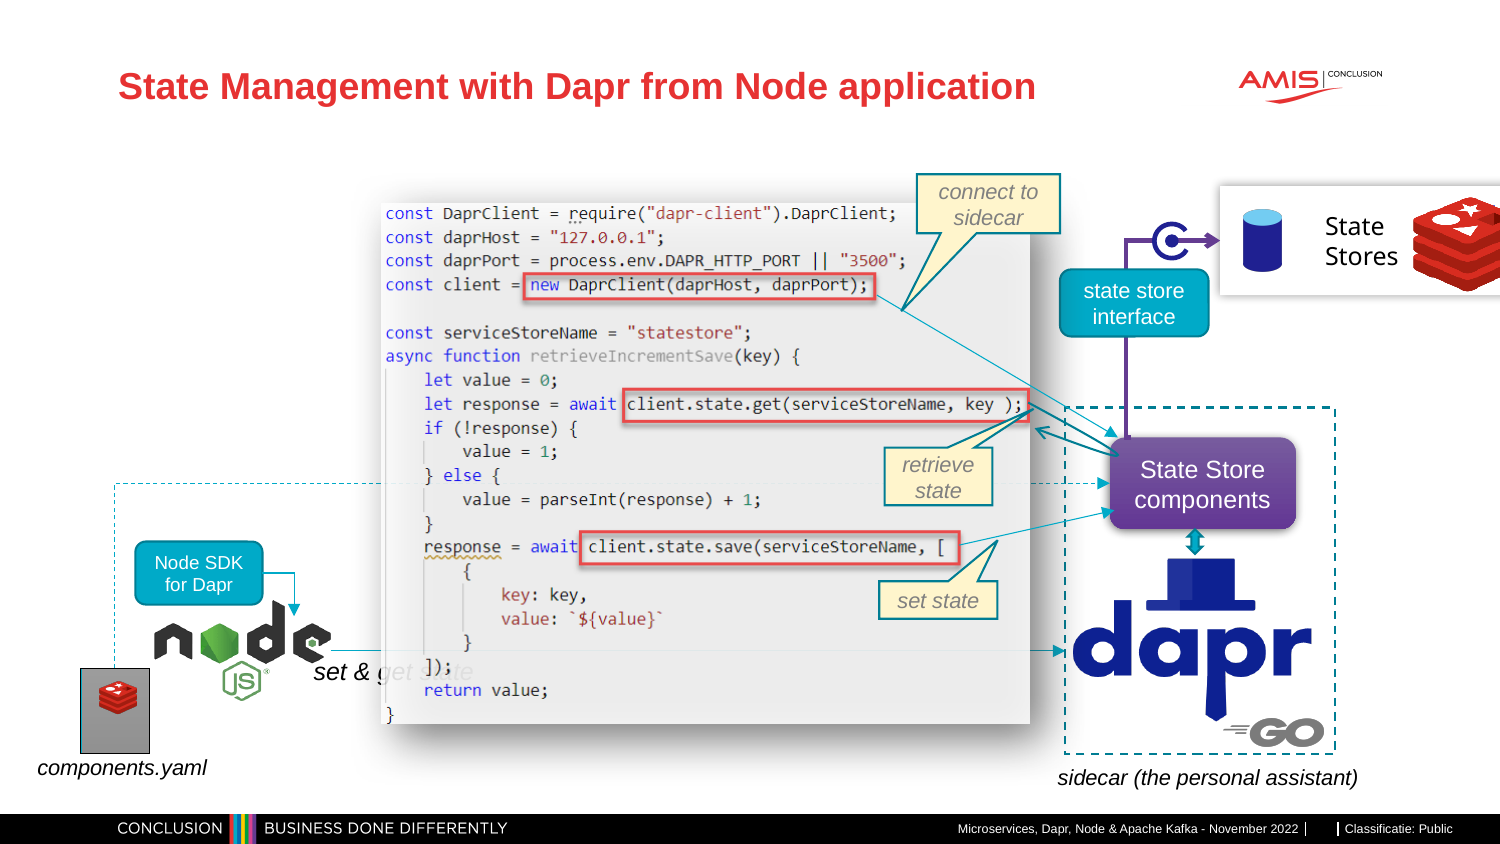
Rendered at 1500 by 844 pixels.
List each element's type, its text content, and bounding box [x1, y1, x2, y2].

text_box [1185, 527, 1205, 556]
picture [1243, 209, 1283, 273]
picture [239, 814, 519, 844]
text_box sidecar (the personal assistant) [1057, 763, 1360, 790]
picture [1410, 194, 1500, 294]
picture [154, 600, 331, 701]
title State Management with Dapr from Node application [118, 47, 1205, 130]
picture [0, 814, 236, 844]
picture [1072, 557, 1324, 747]
picture [705, 814, 1500, 844]
picture [97, 680, 139, 715]
text_box [1058, 438, 1120, 457]
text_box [1154, 223, 1187, 259]
text_box [1064, 406, 1336, 755]
text_box Node SDK for Dapr [134, 540, 264, 606]
text_box state store interface [1077, 268, 1210, 294]
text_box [262, 572, 295, 617]
picture [1205, 59, 1388, 106]
text_box connect to sidecar [915, 173, 1062, 235]
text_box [959, 510, 1115, 545]
text_box set & get state [331, 655, 364, 686]
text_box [876, 295, 1118, 438]
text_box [373, 655, 381, 686]
footer Microservices, Dapr, Node & Apache Kafka - November 2022 [814, 820, 1299, 839]
text_box State Stores [1064, 441, 1068, 510]
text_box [519, 724, 705, 844]
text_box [1220, 186, 1500, 296]
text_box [1059, 268, 1068, 295]
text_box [1077, 294, 1275, 384]
text_box [80, 668, 150, 753]
text_box State Stores [1064, 545, 1068, 719]
picture [381, 203, 1030, 724]
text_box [519, 78, 705, 203]
text_box components.yaml [37, 753, 208, 780]
